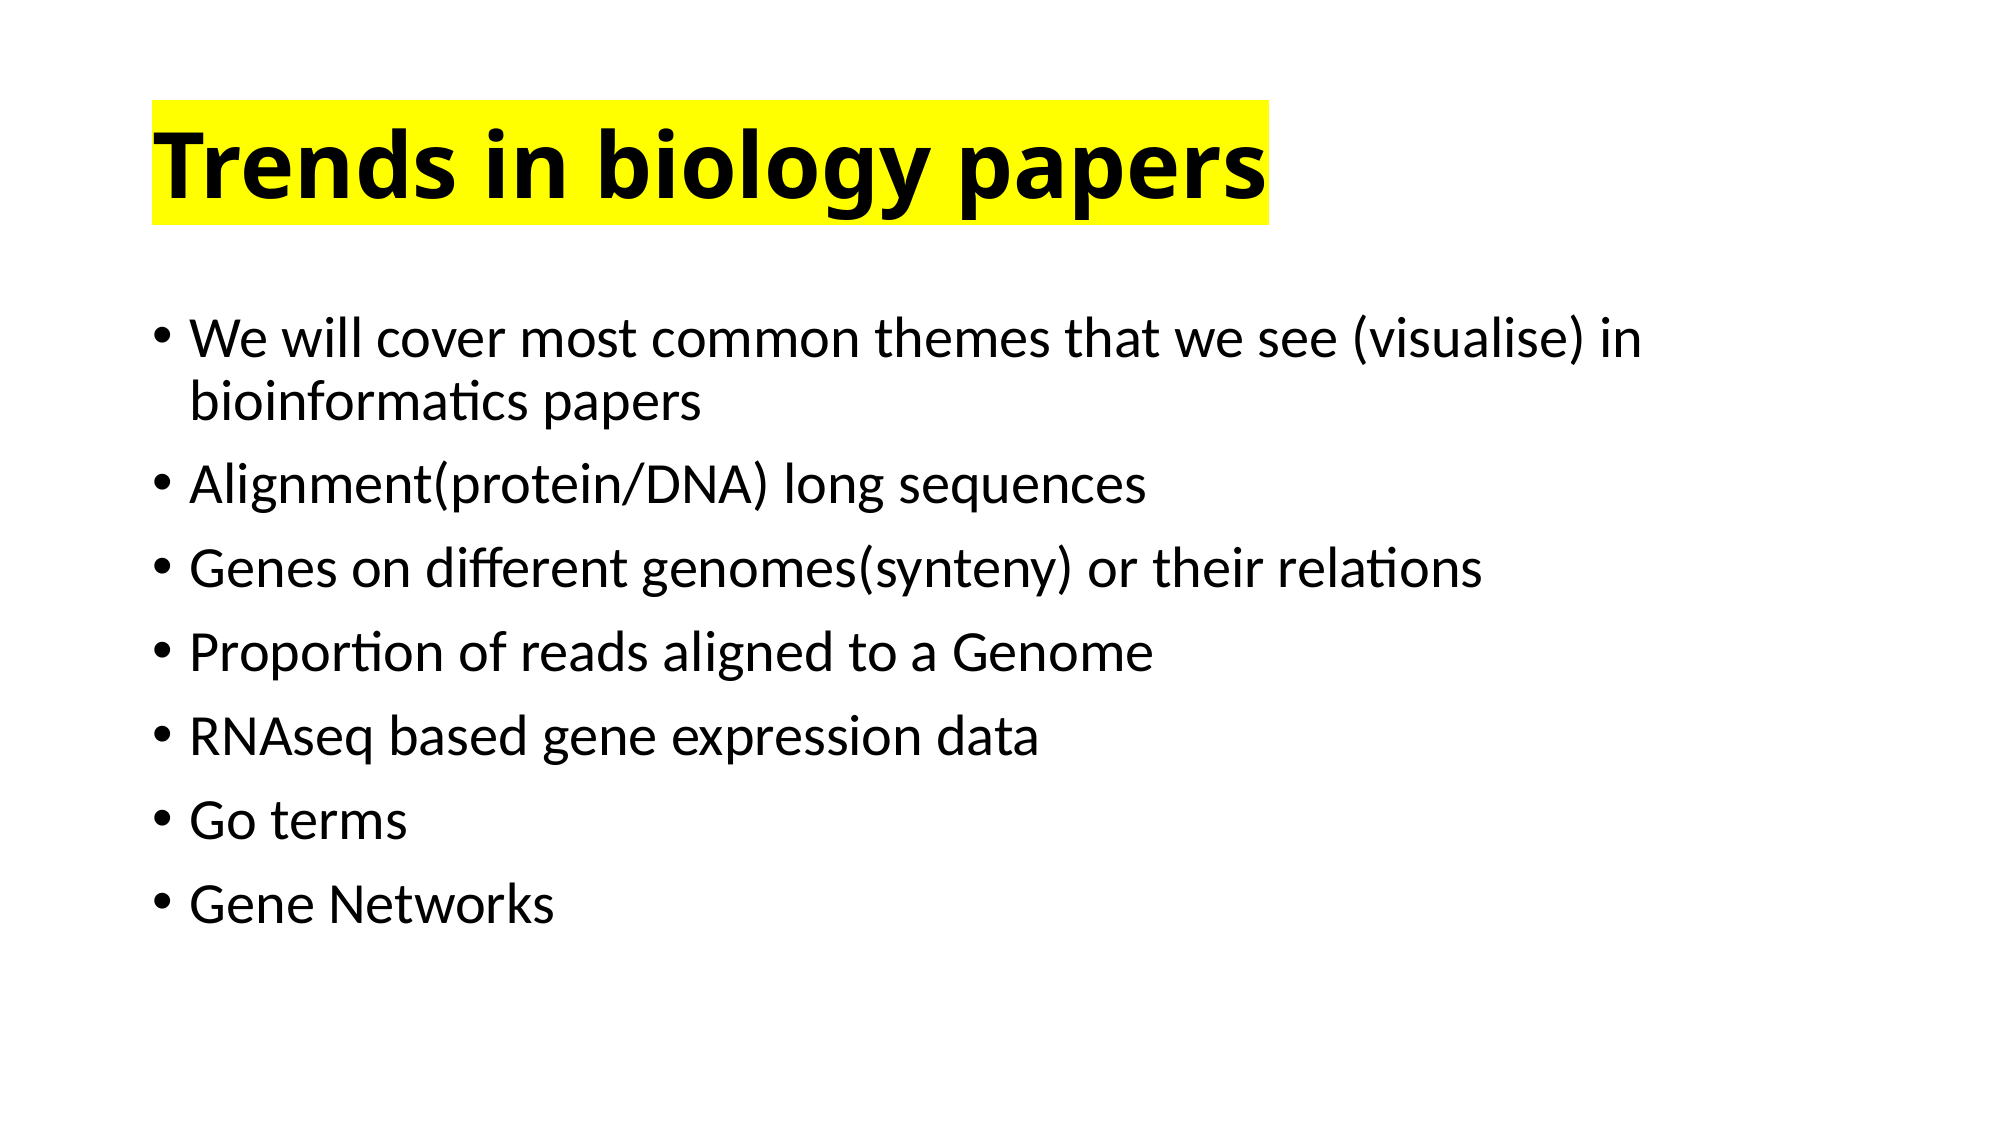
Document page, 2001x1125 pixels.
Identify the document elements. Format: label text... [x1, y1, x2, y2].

title Trends in biology papers [137, 59, 1863, 278]
list We will cover most common themes that we see (visualise) in bioinformatics papers Alignment(protein/DNA) long sequences Genes on different genomes(synteny) or their relations Proportion of reads aligned to a Genome RNAseq based gene expression data Go terms Gene Networks [137, 299, 1863, 1014]
